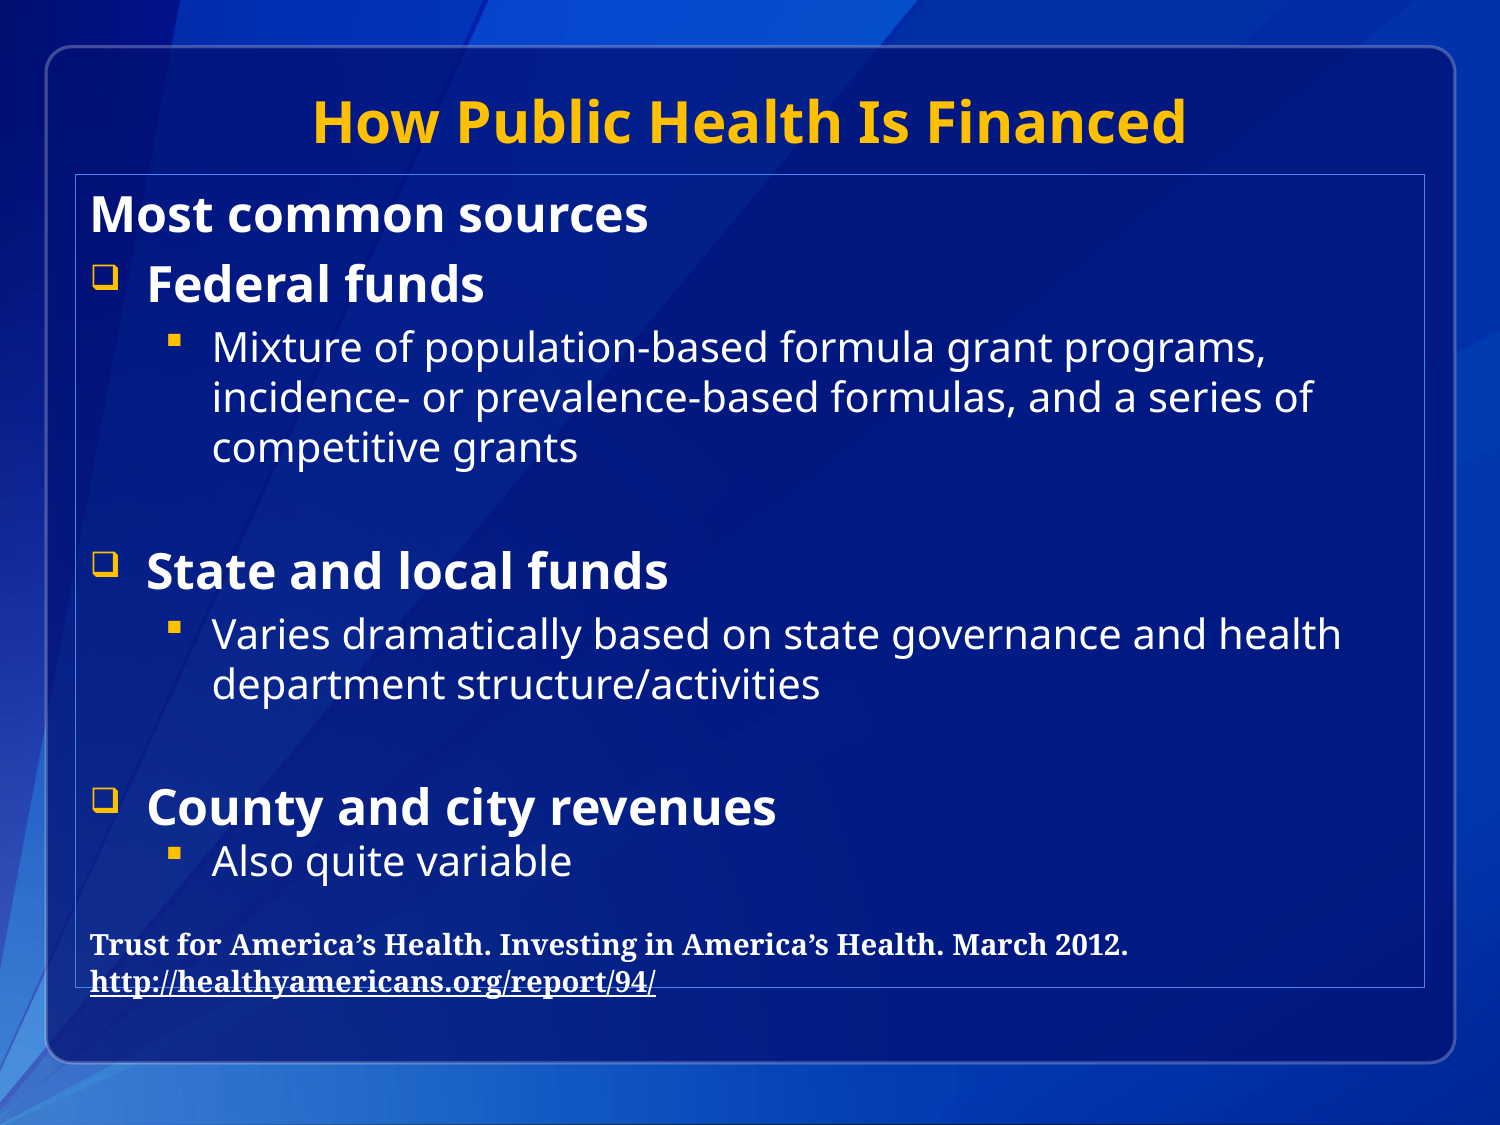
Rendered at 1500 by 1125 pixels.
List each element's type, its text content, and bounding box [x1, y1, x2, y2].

picture [0, 0, 1500, 1125]
list Most common sources Federal funds Mixture of population-based formula grant programs, incidence- or prevalence-based formulas, and a series of competitive grants State and local funds Varies dramatically based on state governance and health department structure/activities County and city revenues Also quite variable Trust for America’s Health. Investing in America’s Health. March 2012. http://healthyamericans.org/report/94/ [75, 174, 1425, 988]
title How Public Health Is Financed [75, 50, 1425, 163]
